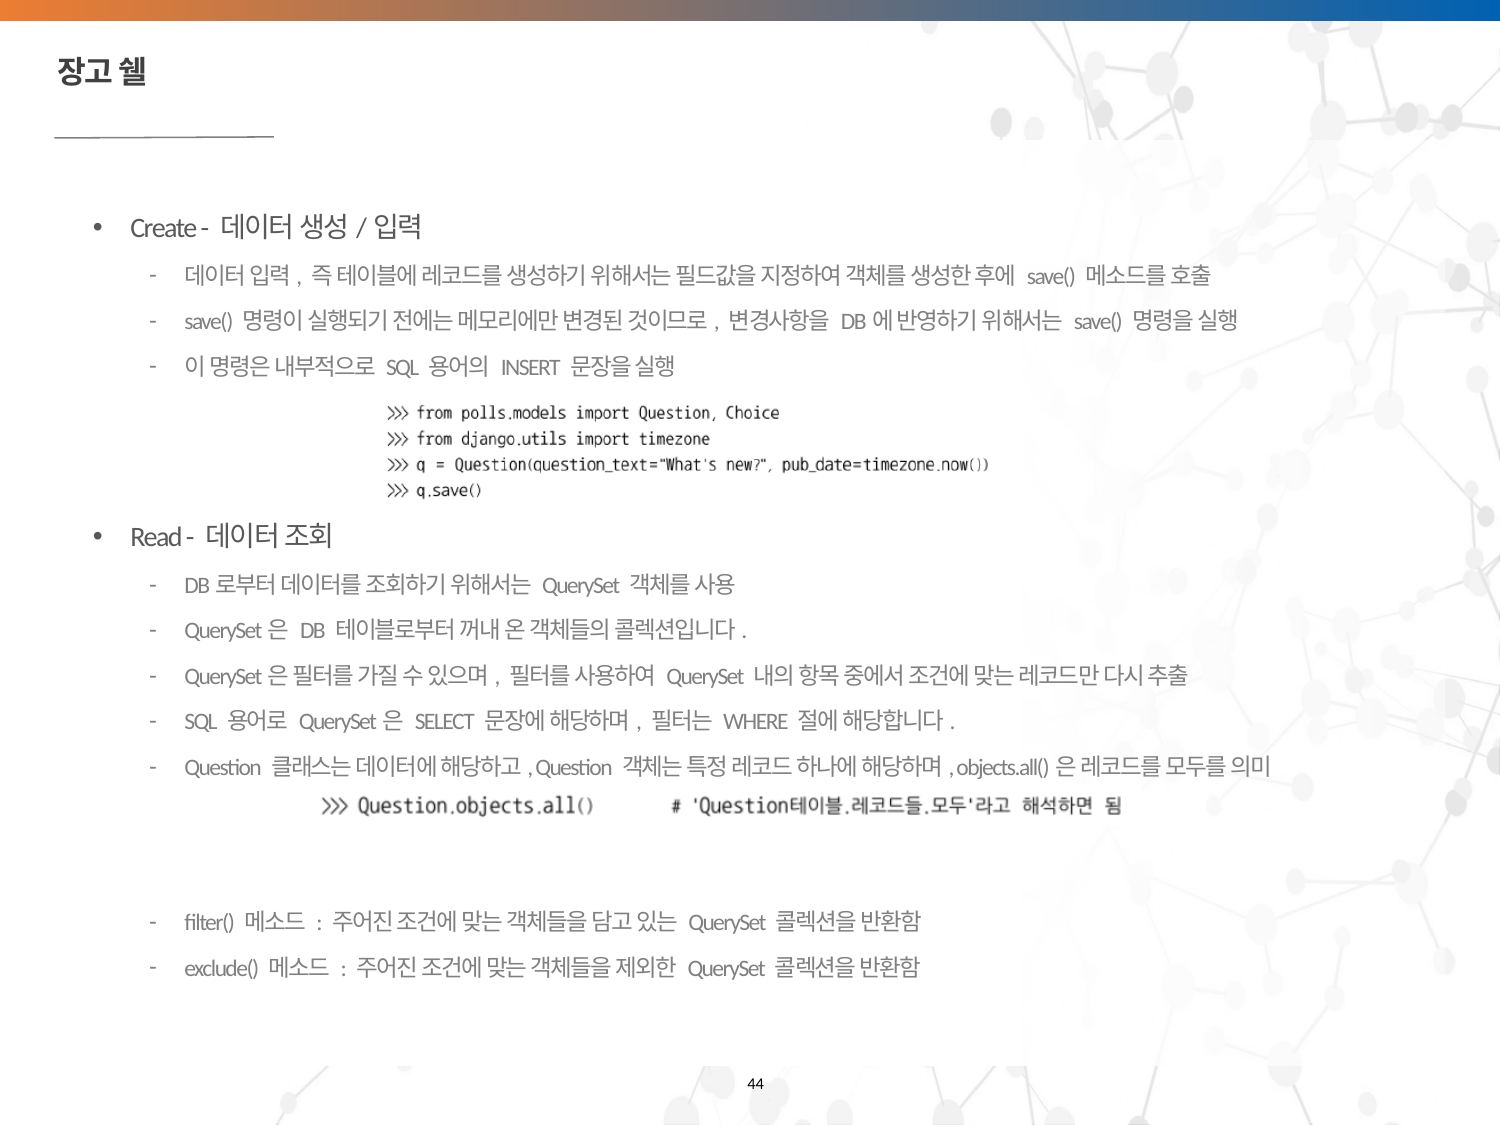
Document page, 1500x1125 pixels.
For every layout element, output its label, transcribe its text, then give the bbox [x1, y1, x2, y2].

picture [307, 784, 1141, 825]
picture [367, 395, 1025, 503]
list Create - 데이터 생성/입력 데이터 입력, 즉 테이블에 레코드를 생성하기 위해서는 필드값을 지정하여 객체를 생성한 후에 save() 메소드를 호출 save() 명령이 실행되기 전에는 메모리에만 변경된 것이므로, 변경사항을 DB에 반영하기 위해서는 save() 명령을 실행 이 명령은 내부적으로 SQL 용어의 INSERT 문장을 실행 Read - 데이터 조회 DB로부터 데이터를 조회하기 위해서는 QuerySet 객체를 사용 QuerySet은 DB 테이블로부터 꺼내 온 객체들의 콜렉션입니다. QuerySet은 필터를 가질 수 있으며, 필터를 사용하여 QuerySet 내의 항목 중에서 조건에 맞는 레코드만 다시 추출 SQL 용어로 QuerySet은 SELECT 문장에 해당하며, 필터는 WHERE 절에 해당합니다. Question 클래스는 데이터에 해당하고, Question 객체는 특정 레코드 하나에 해당하며, objects.all()은 레코드를 모두를 의미 filter() 메소드 : 주어진 조건에 맞는 객체들을 담고 있는 QuerySet 콜렉션을 반환함 exclude() 메소드 : 주어진 조건에 맞는 객체들을 제외한 QuerySet 콜렉션을 반환함 [78, 193, 1433, 1035]
title 장고 쉘 [42, 49, 872, 117]
slide_number 44 [586, 1065, 925, 1125]
